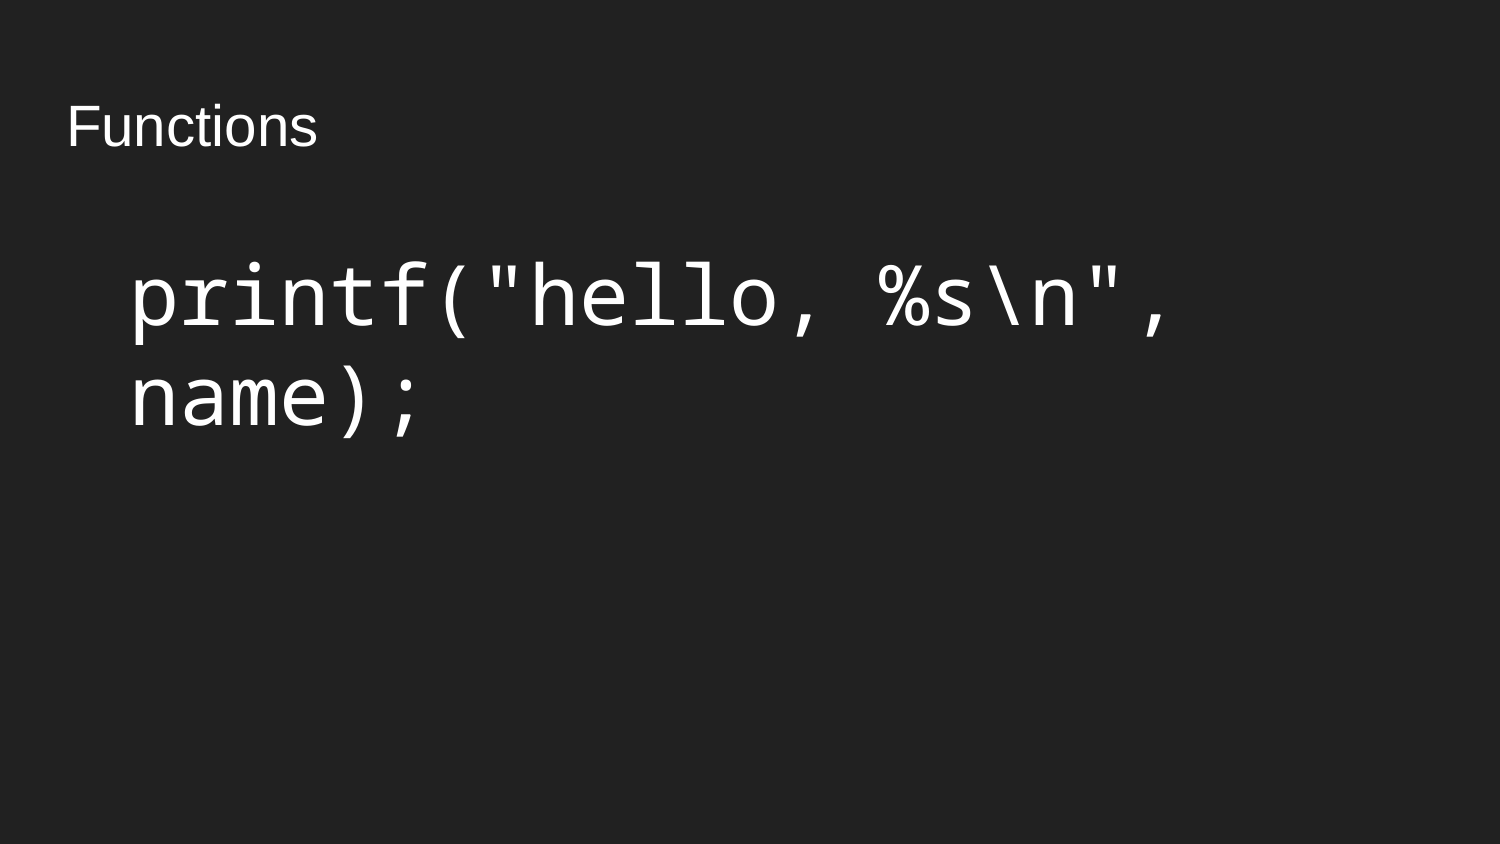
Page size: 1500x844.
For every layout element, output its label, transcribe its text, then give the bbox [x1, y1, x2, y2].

text_box printf("hello, %s\n", name); [114, 227, 1433, 377]
title Functions [51, 72, 1449, 167]
